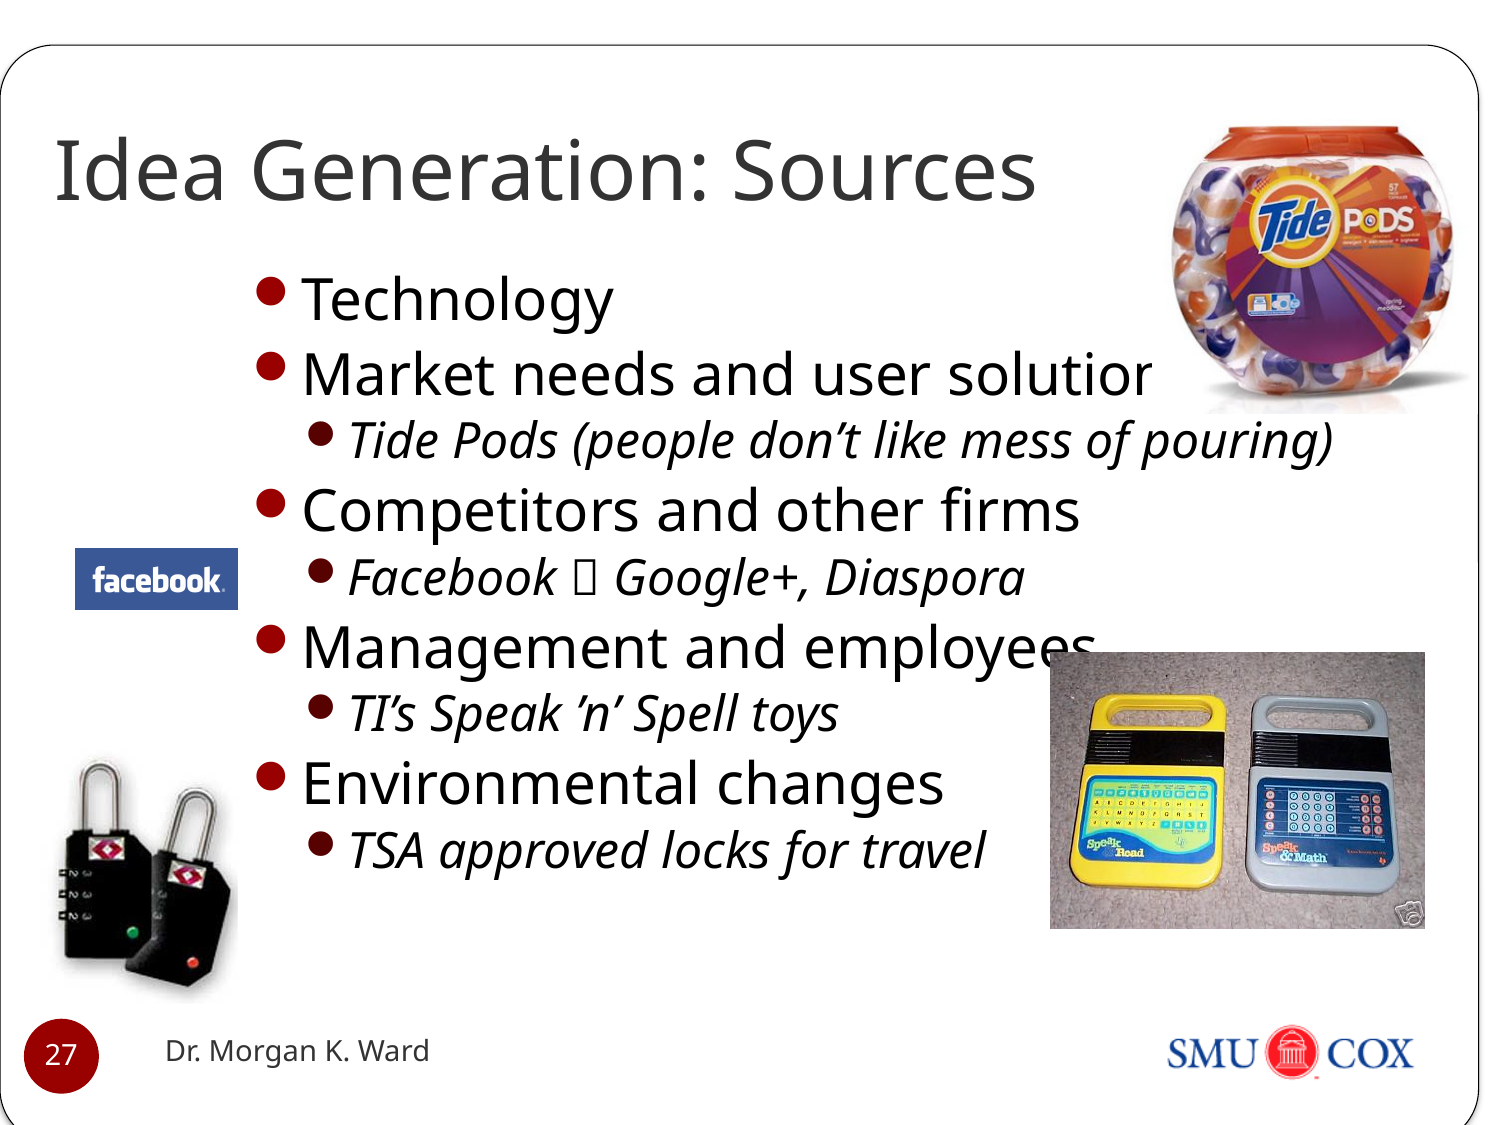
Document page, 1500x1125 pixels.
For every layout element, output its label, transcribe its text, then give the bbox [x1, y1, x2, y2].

list Technology Market needs and user solutions Tide Pods (people don’t like mess of pouring) Competitors and other firms Facebook  Google+, Diaspora Management and employees TI’s Speak ’n’ Spell toys Environmental changes TSA approved locks for travel [237, 262, 1500, 1019]
picture [1155, 1019, 1427, 1093]
footer Dr. Morgan K. Ward [150, 1012, 800, 1088]
picture [39, 740, 238, 1004]
slide_number 27 [23, 1018, 99, 1094]
title Idea Generation: Sources [40, 45, 1316, 233]
picture [1049, 652, 1426, 930]
picture [1151, 111, 1479, 414]
picture [75, 548, 238, 610]
